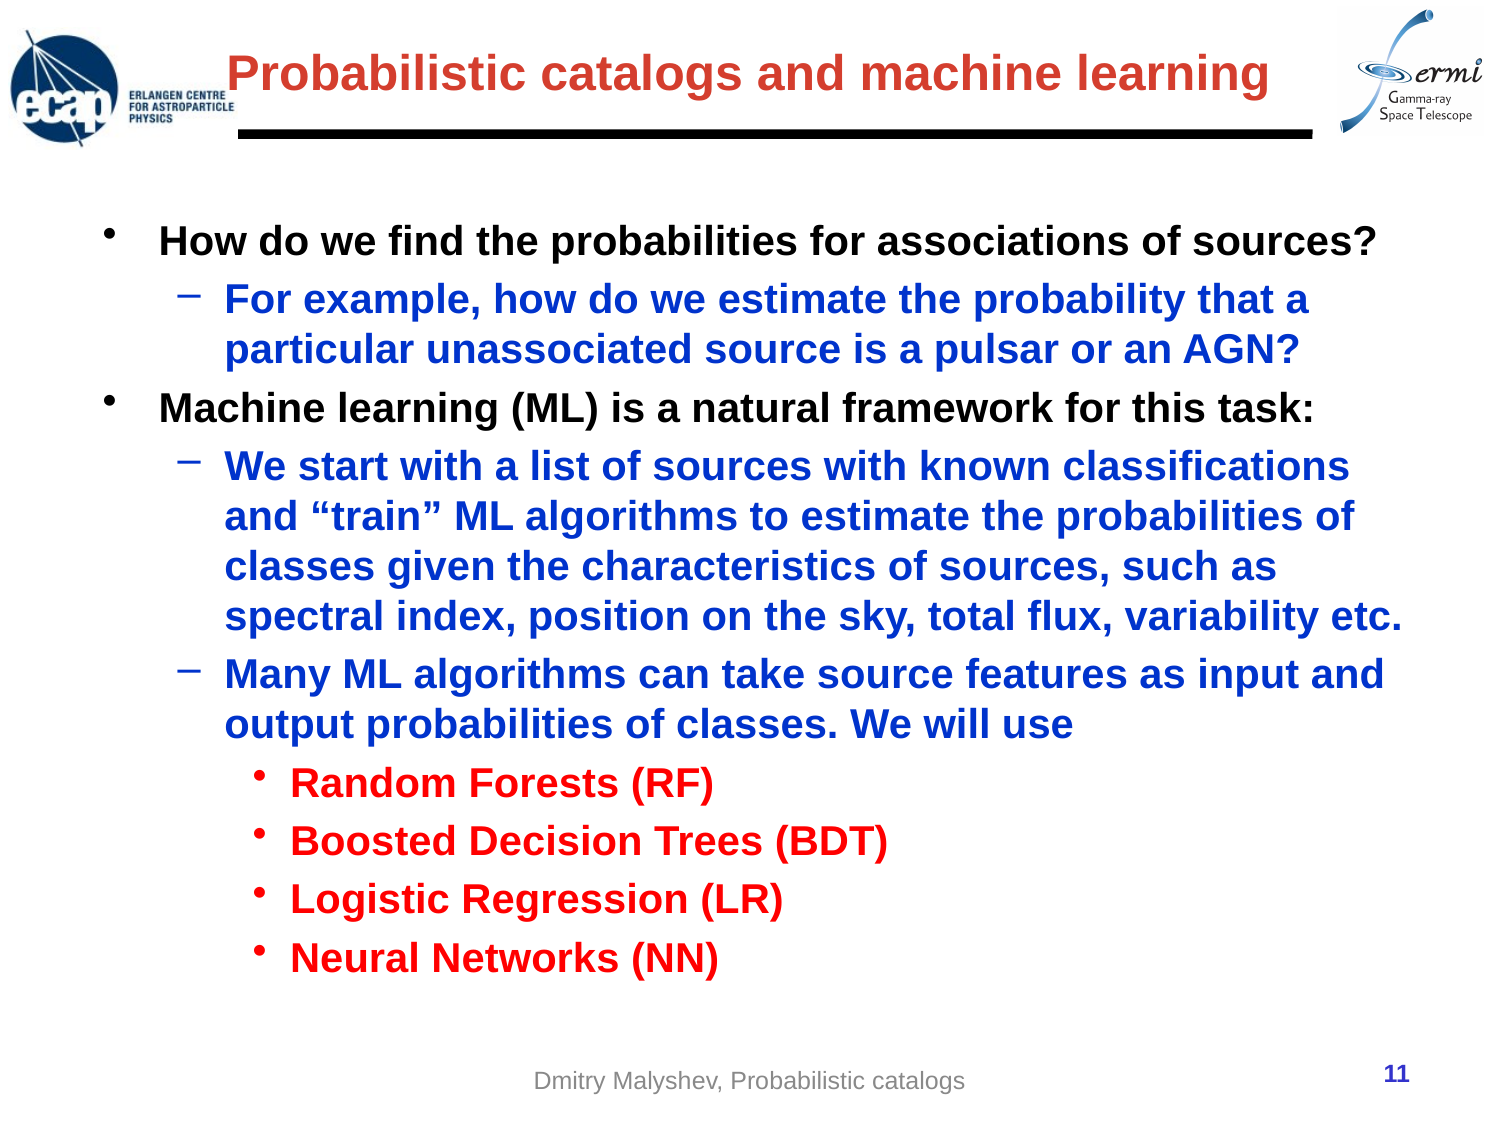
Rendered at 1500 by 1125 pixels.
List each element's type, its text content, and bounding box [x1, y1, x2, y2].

picture [8, 27, 238, 150]
footer Dmitry Malyshev, Probabilistic catalogs [512, 1050, 988, 1110]
slide_number 11 [1074, 1042, 1425, 1103]
list How do we find the probabilities for associations of sources? For example, how do we estimate the probability that a particular unassociated source is a pulsar or an AGN? Machine learning (ML) is a natural framework for this task: We start with a list of sources with known classifications and “train” ML algorithms to estimate the probabilities of classes given the characteristics of sources, such as spectral index, position on the sky, total flux, variability etc. Many ML algorithms can take source features as input and output probabilities of classes. We will use Random Forests (RF) Boosted Decision Trees (BDT) Logistic Regression (LR) Neural Networks (NN) [102, 206, 1414, 1031]
picture [1337, 6, 1484, 136]
title Probabilistic catalogs and machine learning [185, 16, 1313, 125]
